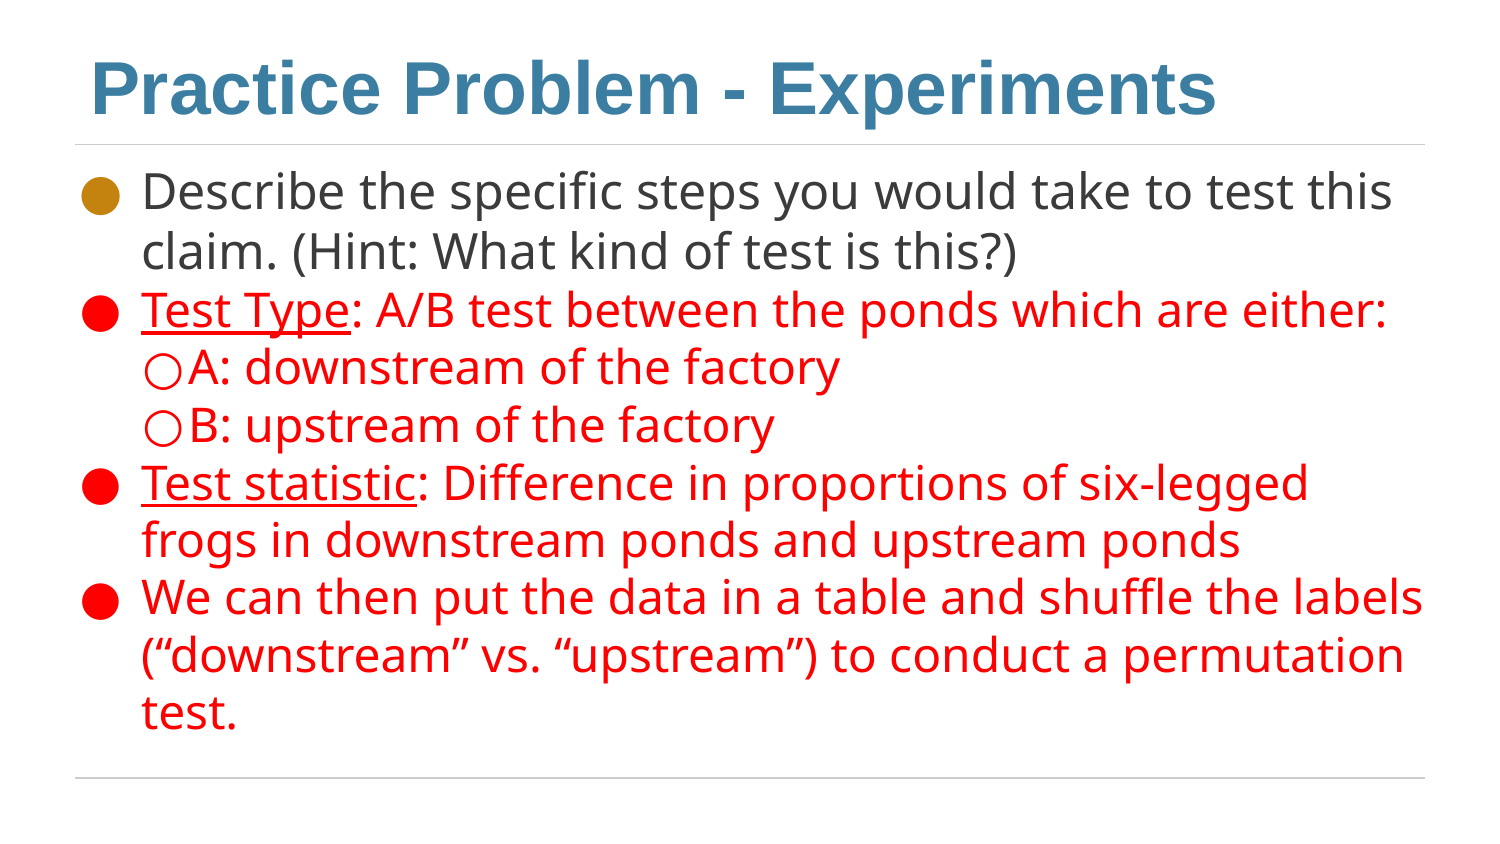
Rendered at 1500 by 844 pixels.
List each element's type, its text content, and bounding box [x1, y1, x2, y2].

title Practice Problem - Experiments [75, 33, 1428, 144]
list Describe the specific steps you would take to test this claim. (Hint: What kind of test is this?) Test Type: A/B test between the ponds which are either: A: downstream of the factory B: upstream of the factory Test statistic: Difference in proportions of six-legged frogs in downstream ponds and upstream ponds We can then put the data in a table and shuffle the labels (“downstream” vs. “upstream”) to conduct a permutation test. [51, 144, 1449, 774]
